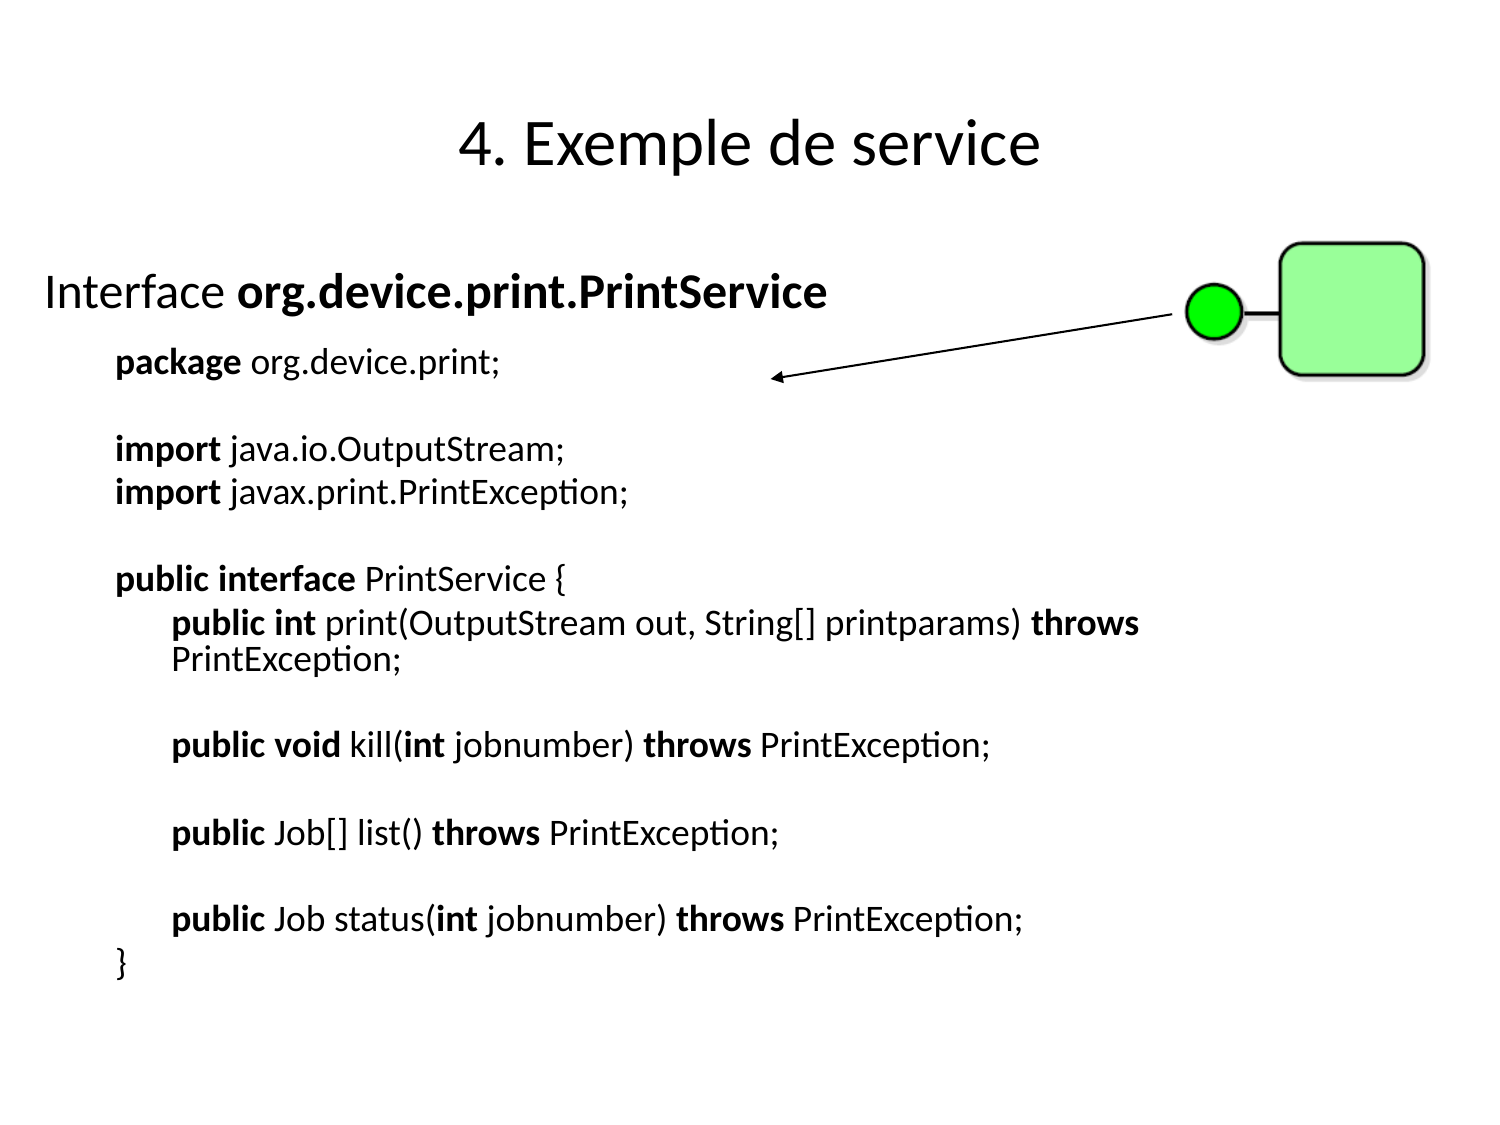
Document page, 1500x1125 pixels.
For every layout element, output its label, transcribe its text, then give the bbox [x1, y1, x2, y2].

list package org.device.print; import java.io.OutputStream; import javax.print.PrintException; public interface PrintService { public int print(OutputStream out, String[] printparams) throws PrintException; public void kill(int jobnumber) throws PrintException; public Job[] list() throws PrintException; public Job status(int jobnumber) throws PrintException; } [100, 338, 1340, 1013]
title 4. Exemple de service [75, 45, 1425, 233]
text_box Interface org.device.print.PrintService [29, 251, 972, 327]
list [1171, 237, 1452, 392]
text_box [770, 314, 1173, 380]
